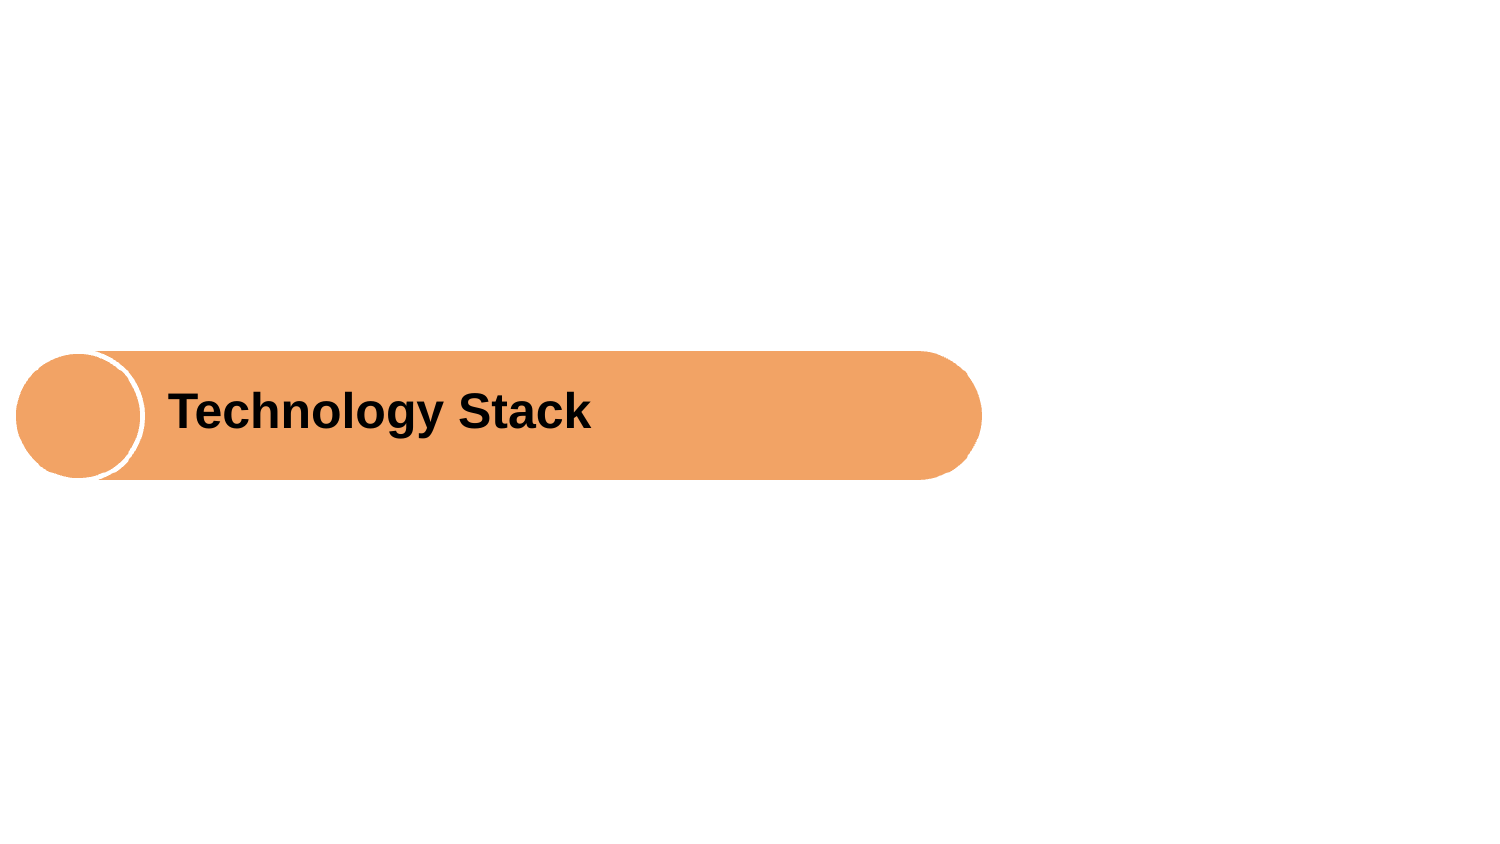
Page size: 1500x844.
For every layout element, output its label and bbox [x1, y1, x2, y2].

picture [8, 336, 1027, 507]
